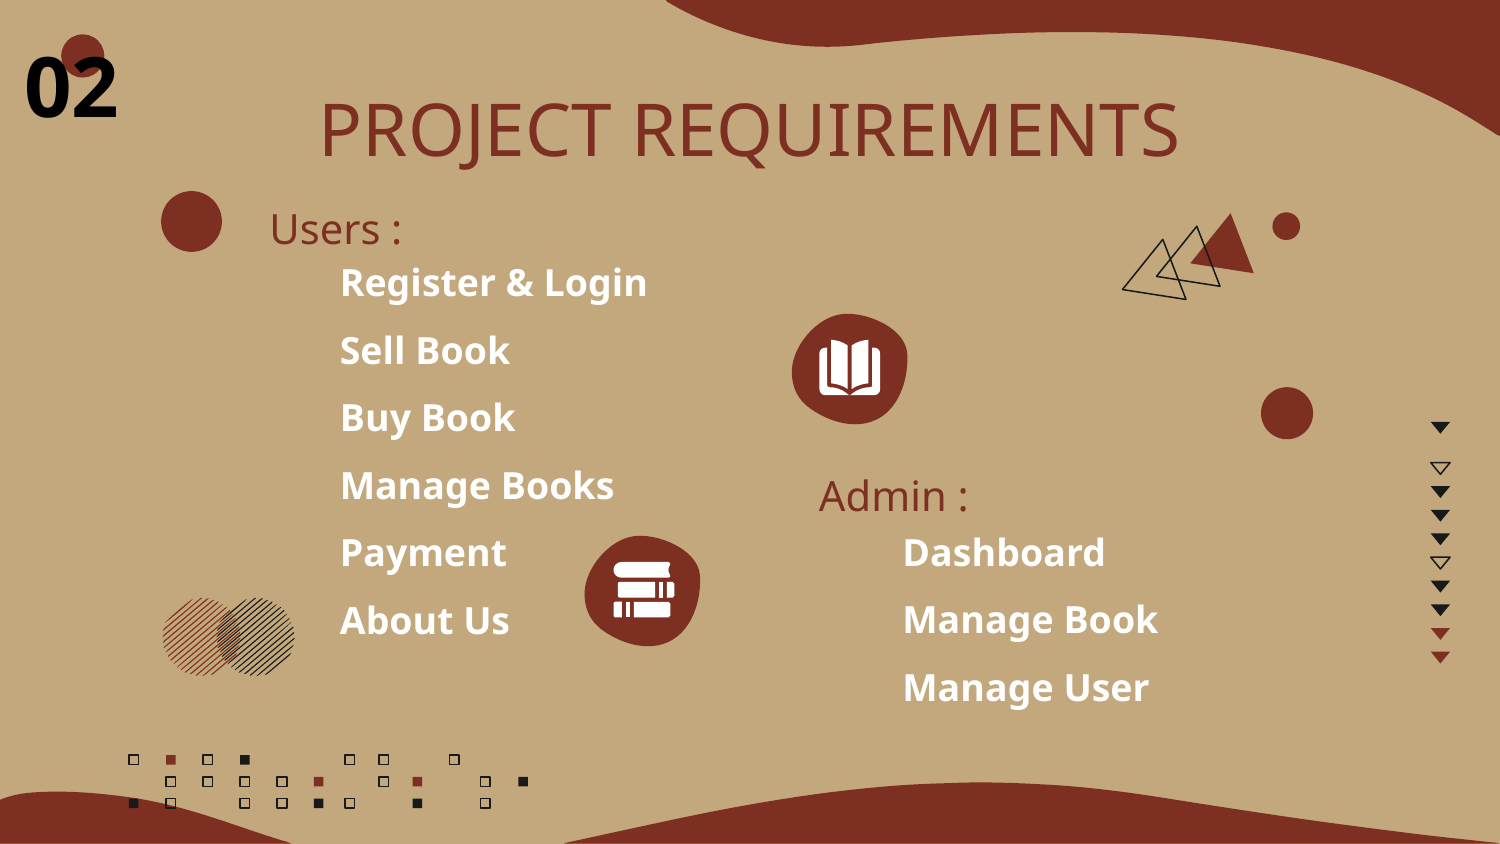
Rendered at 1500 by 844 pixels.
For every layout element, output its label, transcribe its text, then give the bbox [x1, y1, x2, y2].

text_box 02 [0, 2, 144, 135]
text_box [584, 535, 701, 647]
subtitle Register & Login Sell Book Buy Book Manage Books Payment About Us [339, 251, 661, 628]
title Users : [269, 181, 733, 274]
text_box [162, 597, 296, 677]
text_box [161, 191, 222, 252]
text_box [791, 313, 908, 425]
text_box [1178, 160, 1244, 351]
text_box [819, 339, 881, 396]
title PROJECT REQUIREMENTS [118, 88, 1382, 167]
subtitle Dashboard Manage Book Manage User [902, 526, 1265, 729]
text_box [1261, 387, 1314, 440]
title Admin : [818, 449, 1403, 541]
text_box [613, 561, 675, 618]
